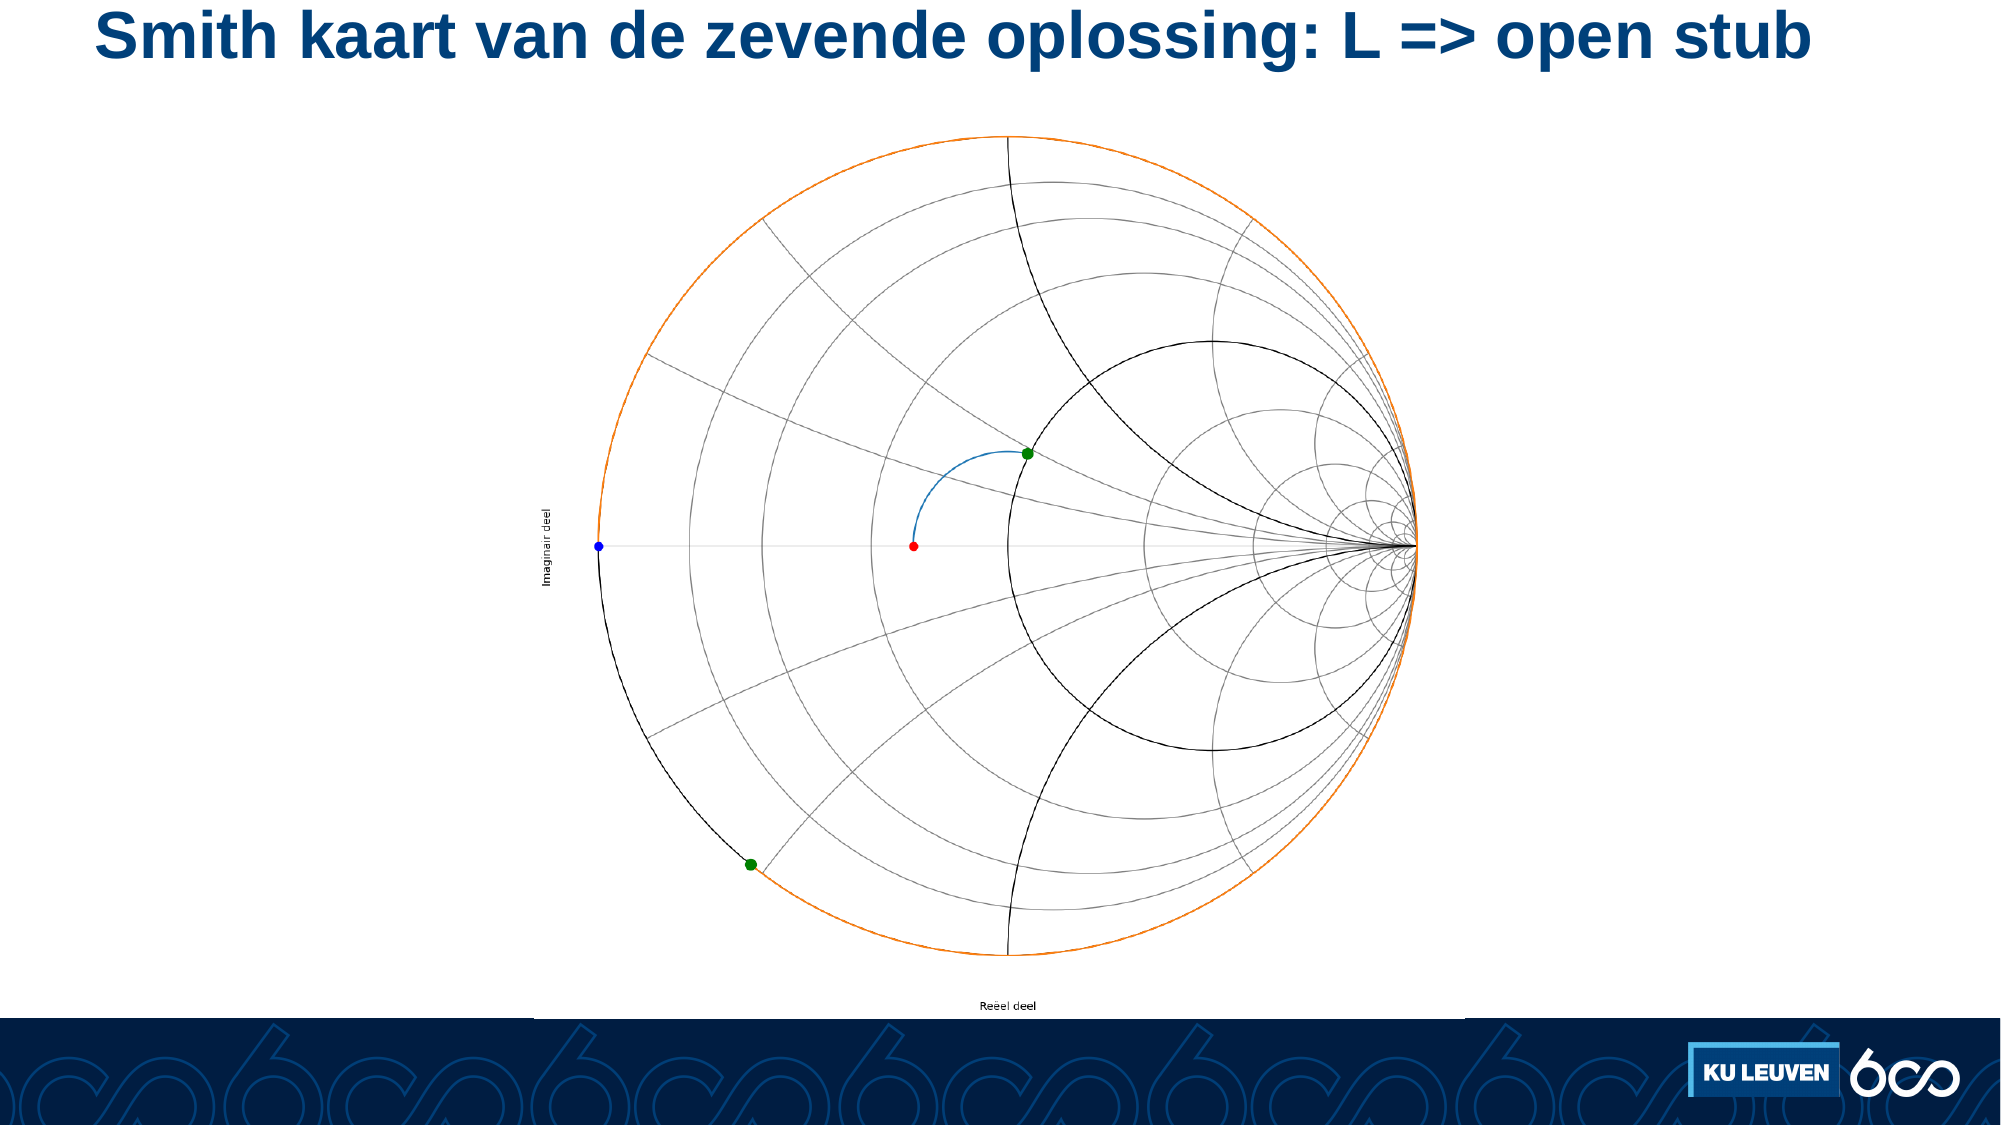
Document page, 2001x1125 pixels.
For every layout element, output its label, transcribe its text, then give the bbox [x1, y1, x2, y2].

picture [0, 88, 2001, 1125]
title Smith kaart van de zevende oplossing: L => open stub [94, 0, 1906, 108]
